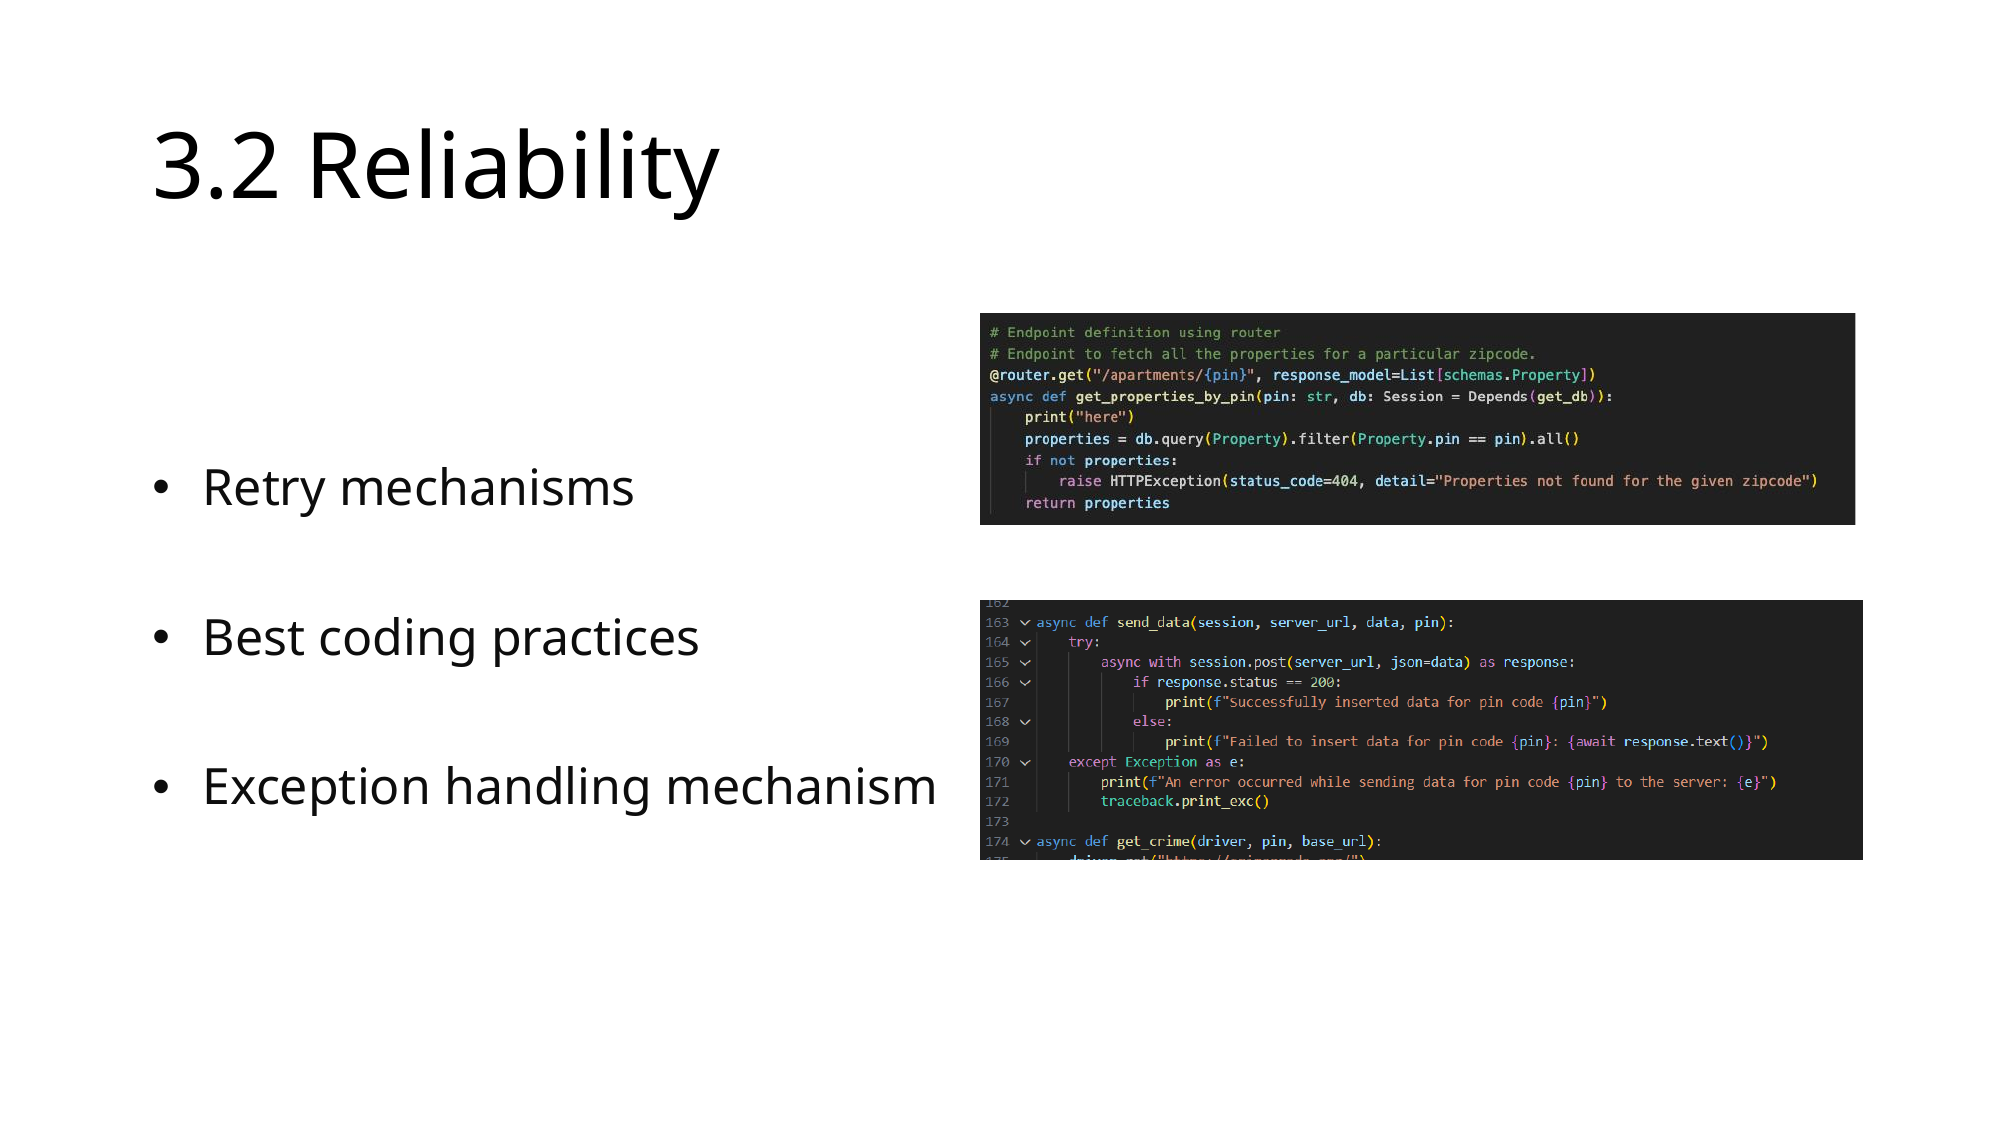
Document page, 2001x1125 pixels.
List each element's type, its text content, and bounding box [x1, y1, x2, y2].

list Retry mechanisms Best coding practices Exception handling mechanism [137, 299, 1863, 1014]
title 3.2 Reliability [137, 59, 1863, 278]
picture [979, 312, 1856, 526]
picture [979, 599, 1863, 860]
